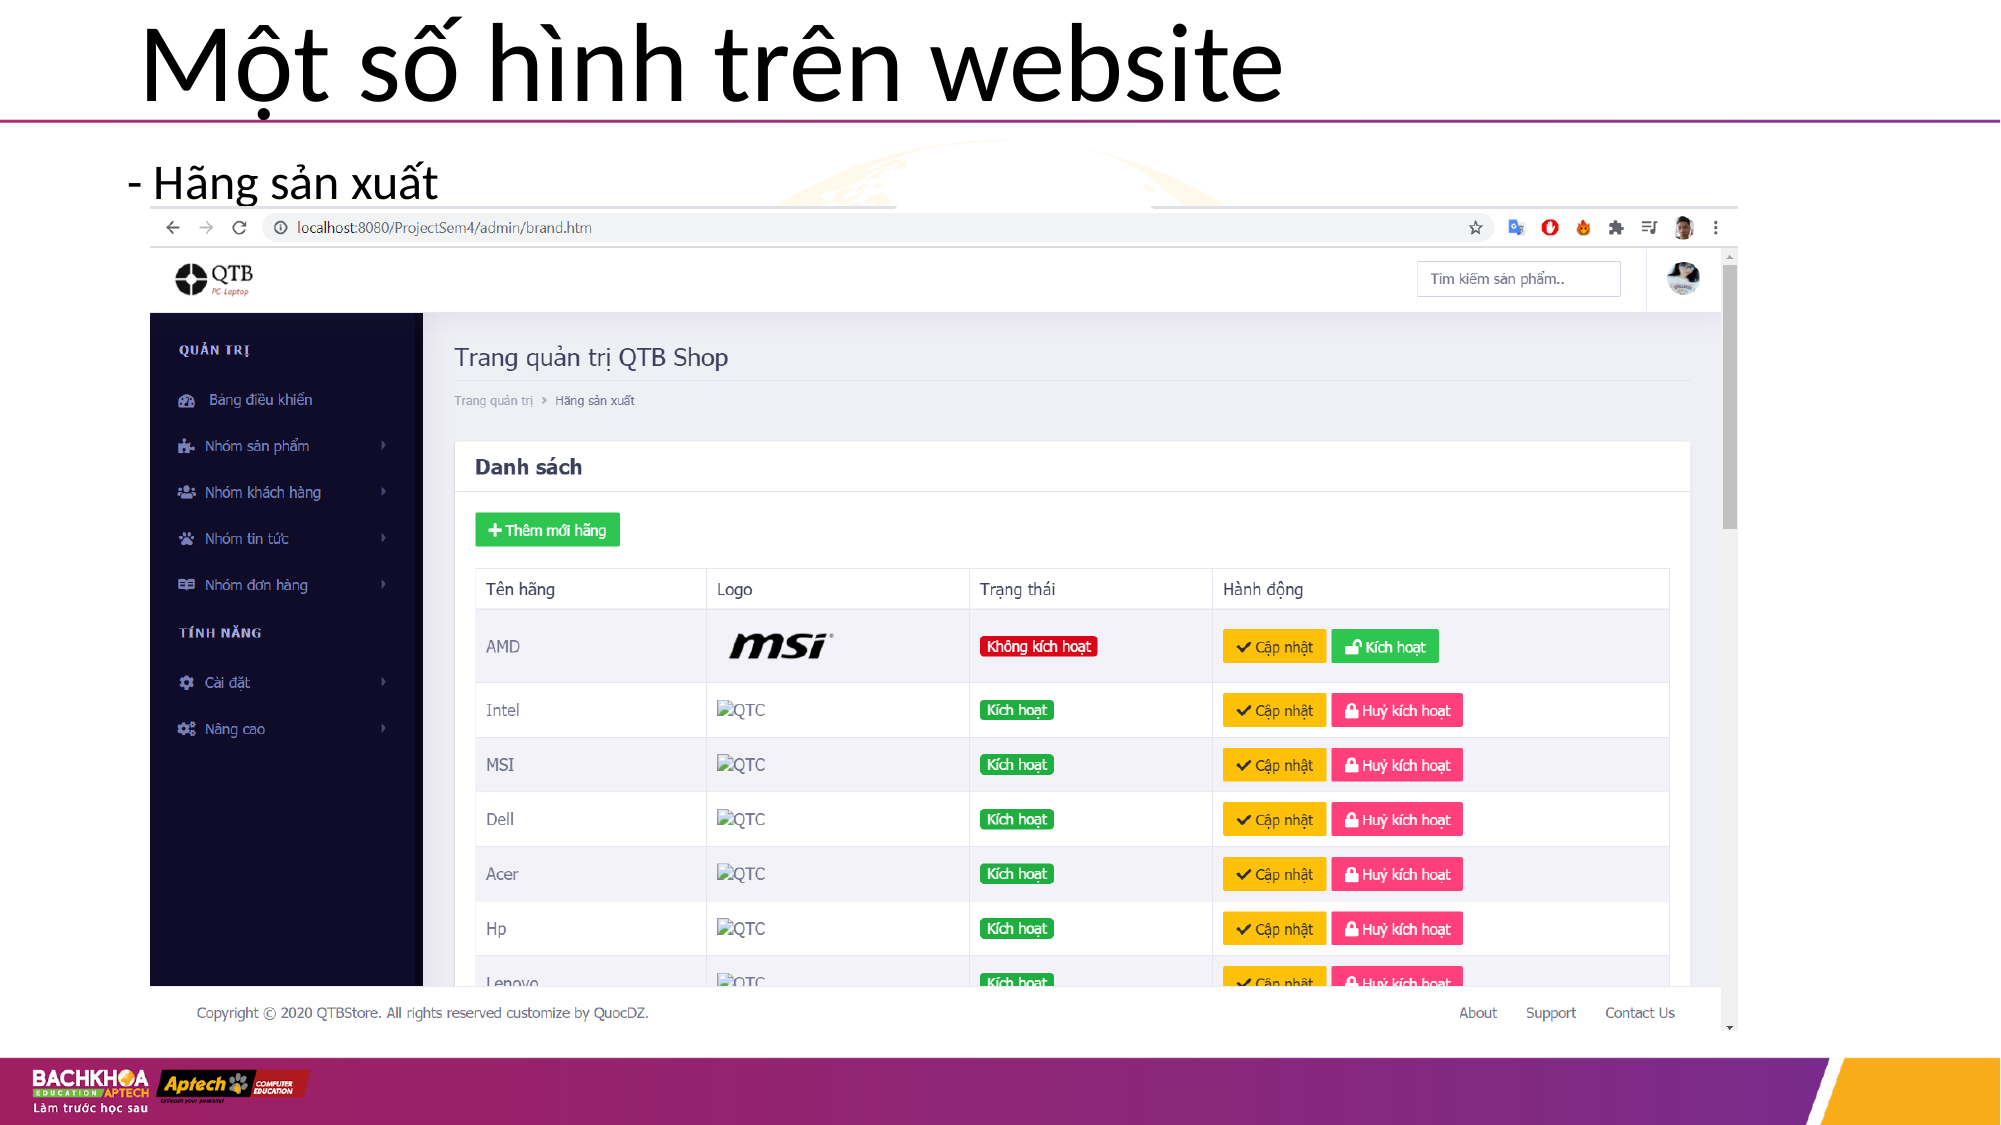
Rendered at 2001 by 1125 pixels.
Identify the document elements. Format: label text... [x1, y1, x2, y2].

title Một số hình trên website [0, 24, 1463, 141]
picture [0, 0, 2001, 1125]
subtitle - Hãng sản xuất [112, 140, 1913, 1025]
